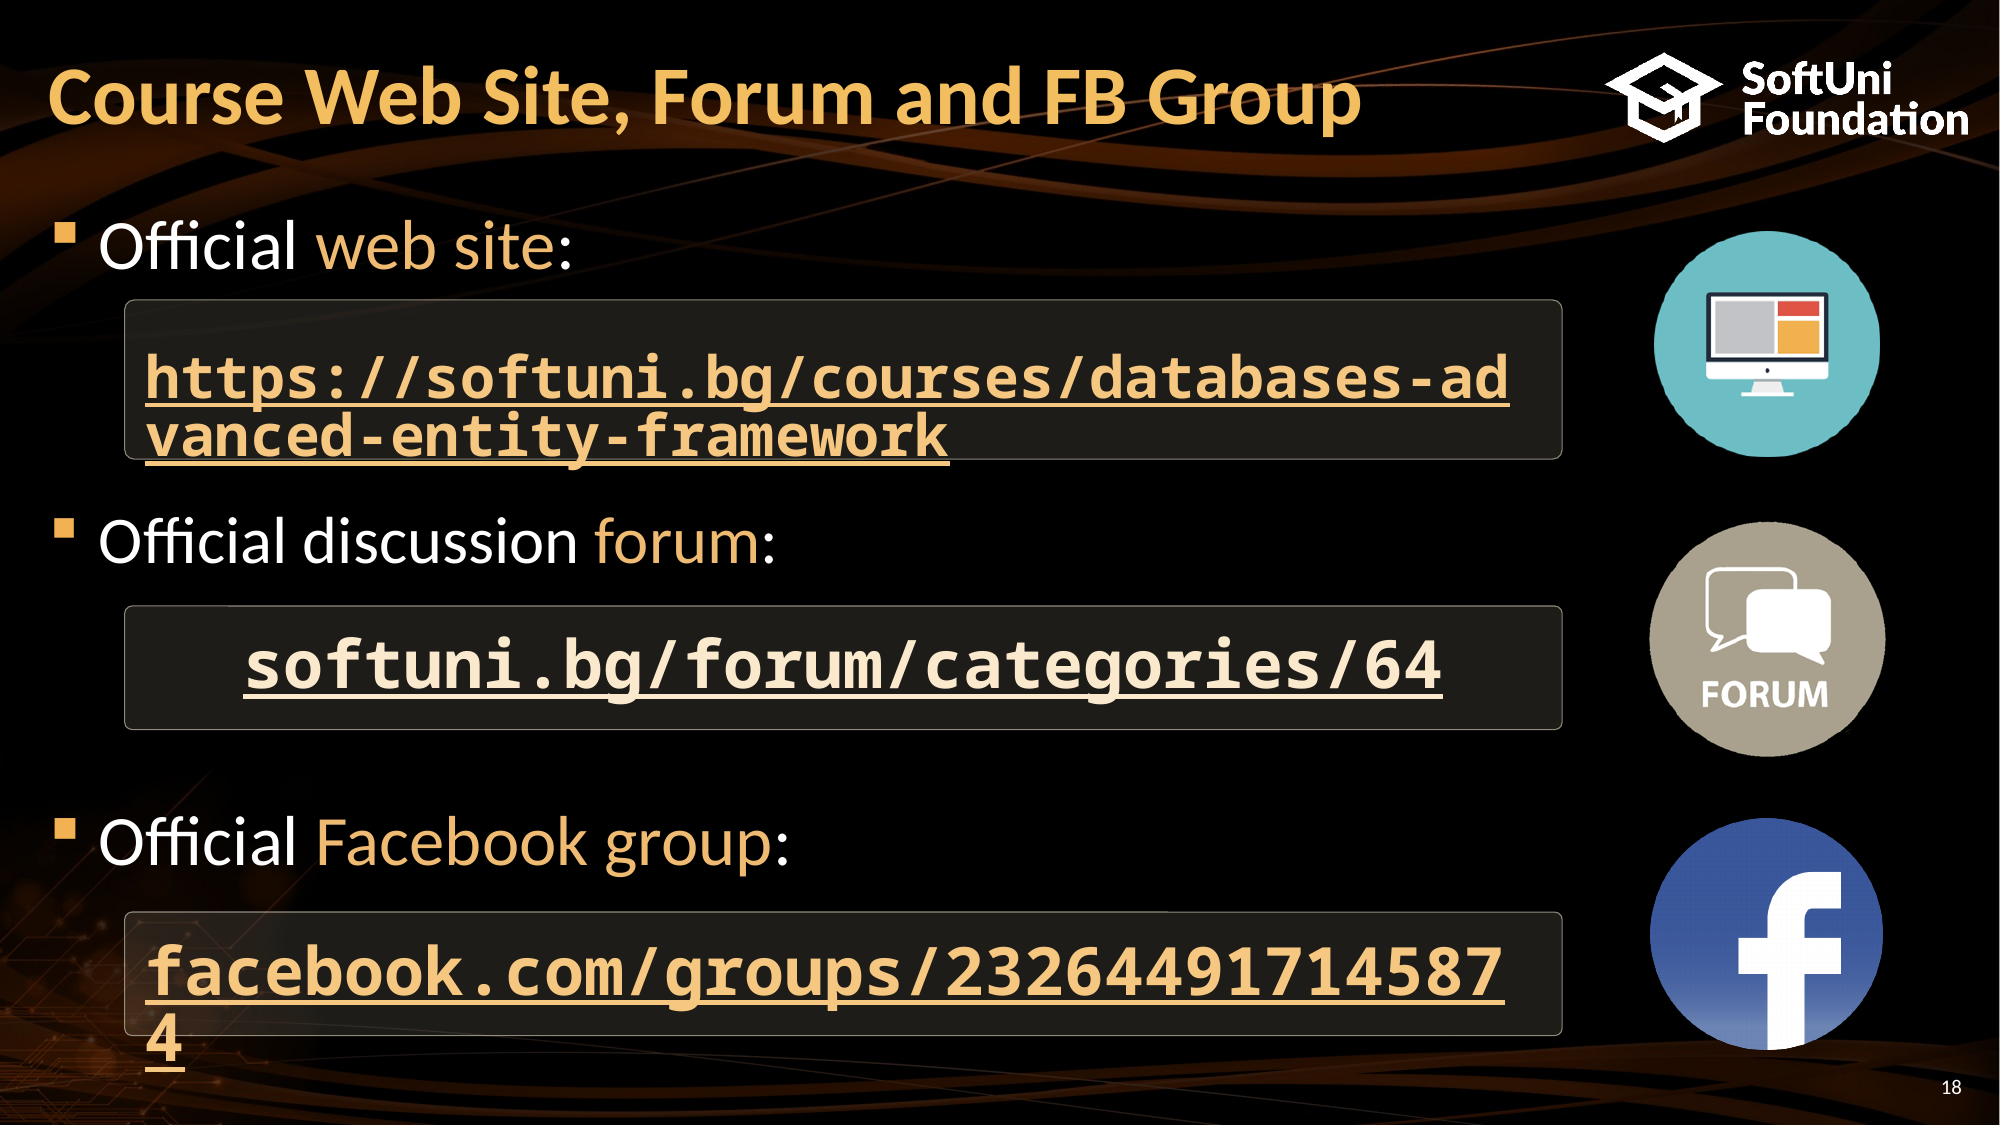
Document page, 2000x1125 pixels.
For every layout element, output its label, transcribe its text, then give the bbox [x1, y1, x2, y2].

title Course Web Site, Forum and FB Group [30, 6, 1602, 189]
picture [0, 0, 2000, 1125]
text_box facebook.com/groups/232644917145874 [124, 911, 1563, 1036]
text_box softuni.bg/forum/categories/64 [124, 605, 1563, 730]
list Official web site: Official discussion forum: Official Facebook group: [31, 188, 1968, 1103]
text_box https://softuni.bg/courses/databases-advanced-entity-framework [124, 299, 1563, 460]
